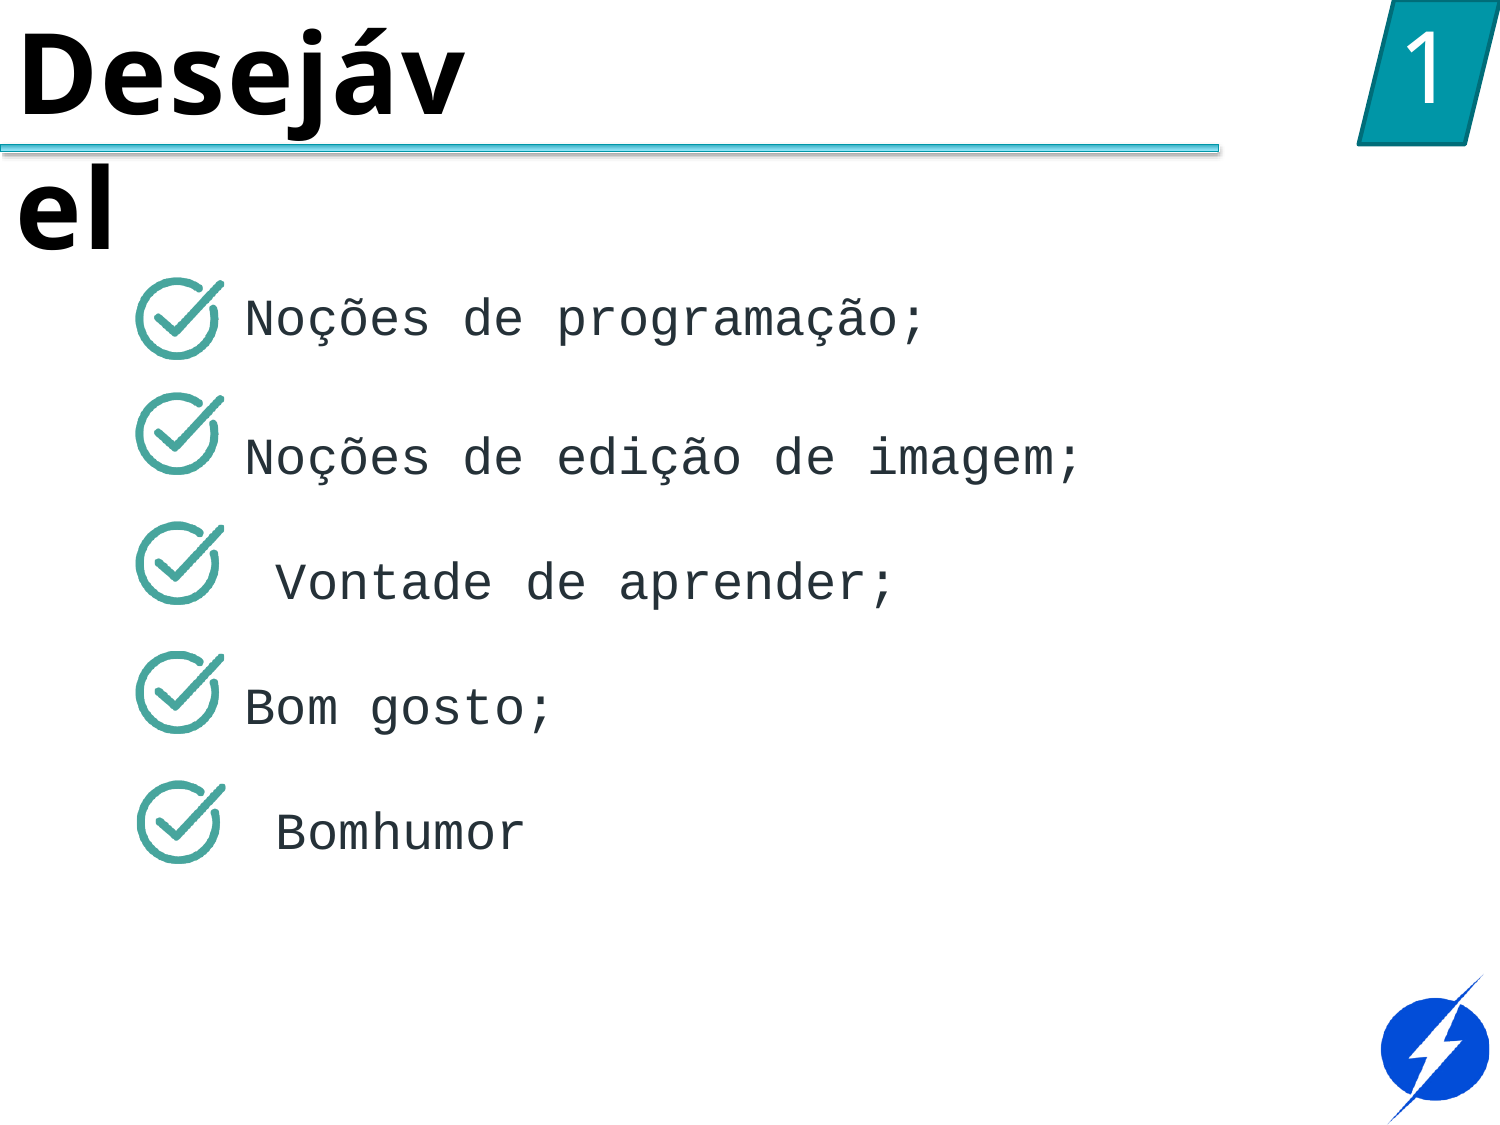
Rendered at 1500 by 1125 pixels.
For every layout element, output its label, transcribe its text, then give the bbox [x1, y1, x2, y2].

text_box [136, 780, 226, 864]
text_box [0, 141, 1226, 162]
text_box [1356, 0, 1500, 149]
text_box [135, 651, 225, 734]
title Desejável [12, 0, 527, 140]
text_box Noções de programação; Noções de edição de imagem; Vontade de aprender; Bom gosto; Bom humor [242, 280, 1091, 860]
text_box [135, 521, 225, 605]
text_box [1380, 973, 1490, 1125]
title Desejável [12, 170, 527, 273]
text_box [122, 269, 237, 499]
